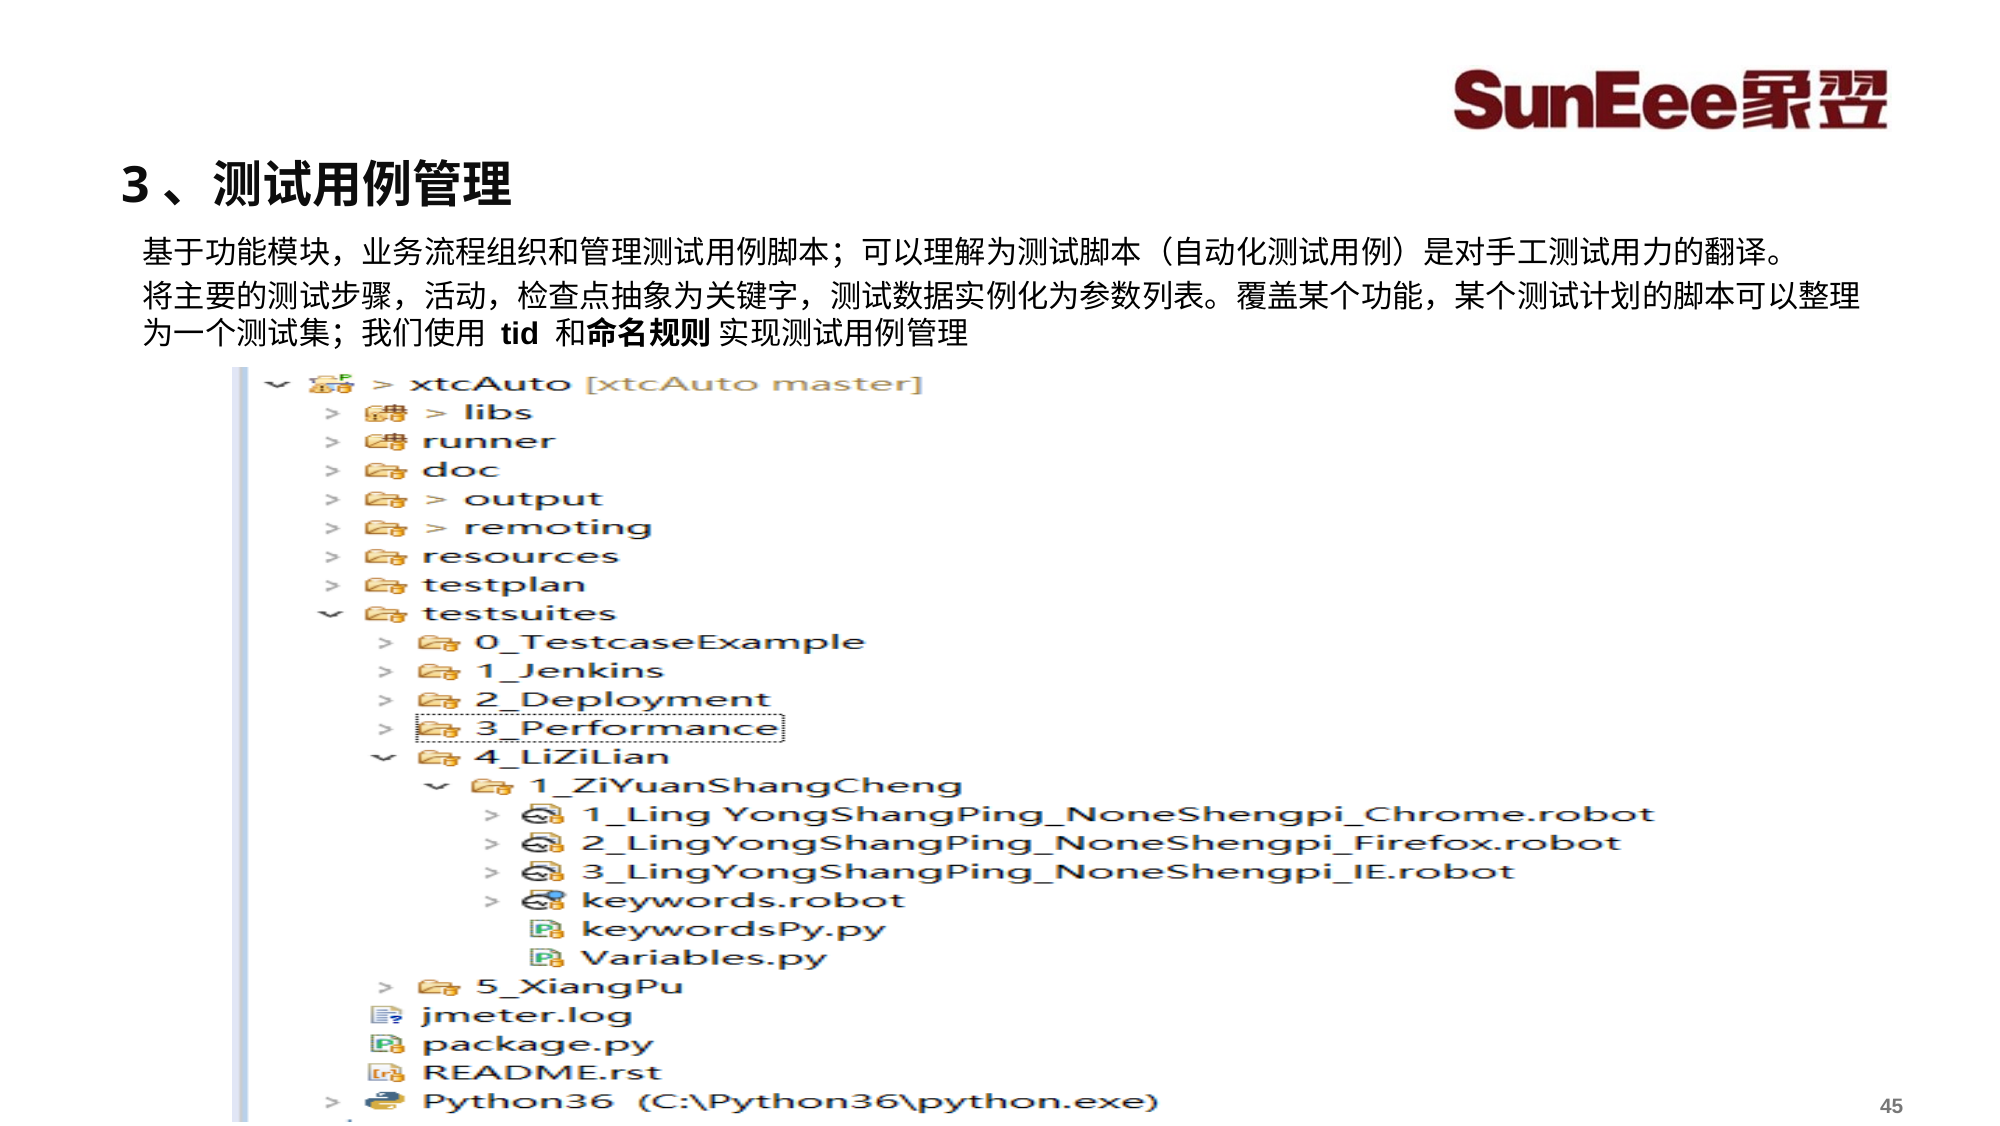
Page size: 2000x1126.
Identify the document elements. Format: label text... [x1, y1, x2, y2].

title 3、测试用例管理 [106, 124, 1687, 221]
slide_number 45 [1827, 1084, 1925, 1122]
text_box 基于功能模块，业务流程组织和管理测试用例脚本；可以理解为测试脚本（自动化测试用例）是对手工测试用力的翻译。 将主要的测试步骤，活动，检查点抽象为关键字，测试数据实例化为参数列表。覆盖某个功能，某个测试计划的脚本可以整理为一个测试集；我们使用 tid 和命名规则 实现测试用例管理 [127, 224, 1888, 368]
picture [232, 366, 1827, 1122]
picture [1447, 65, 1892, 132]
